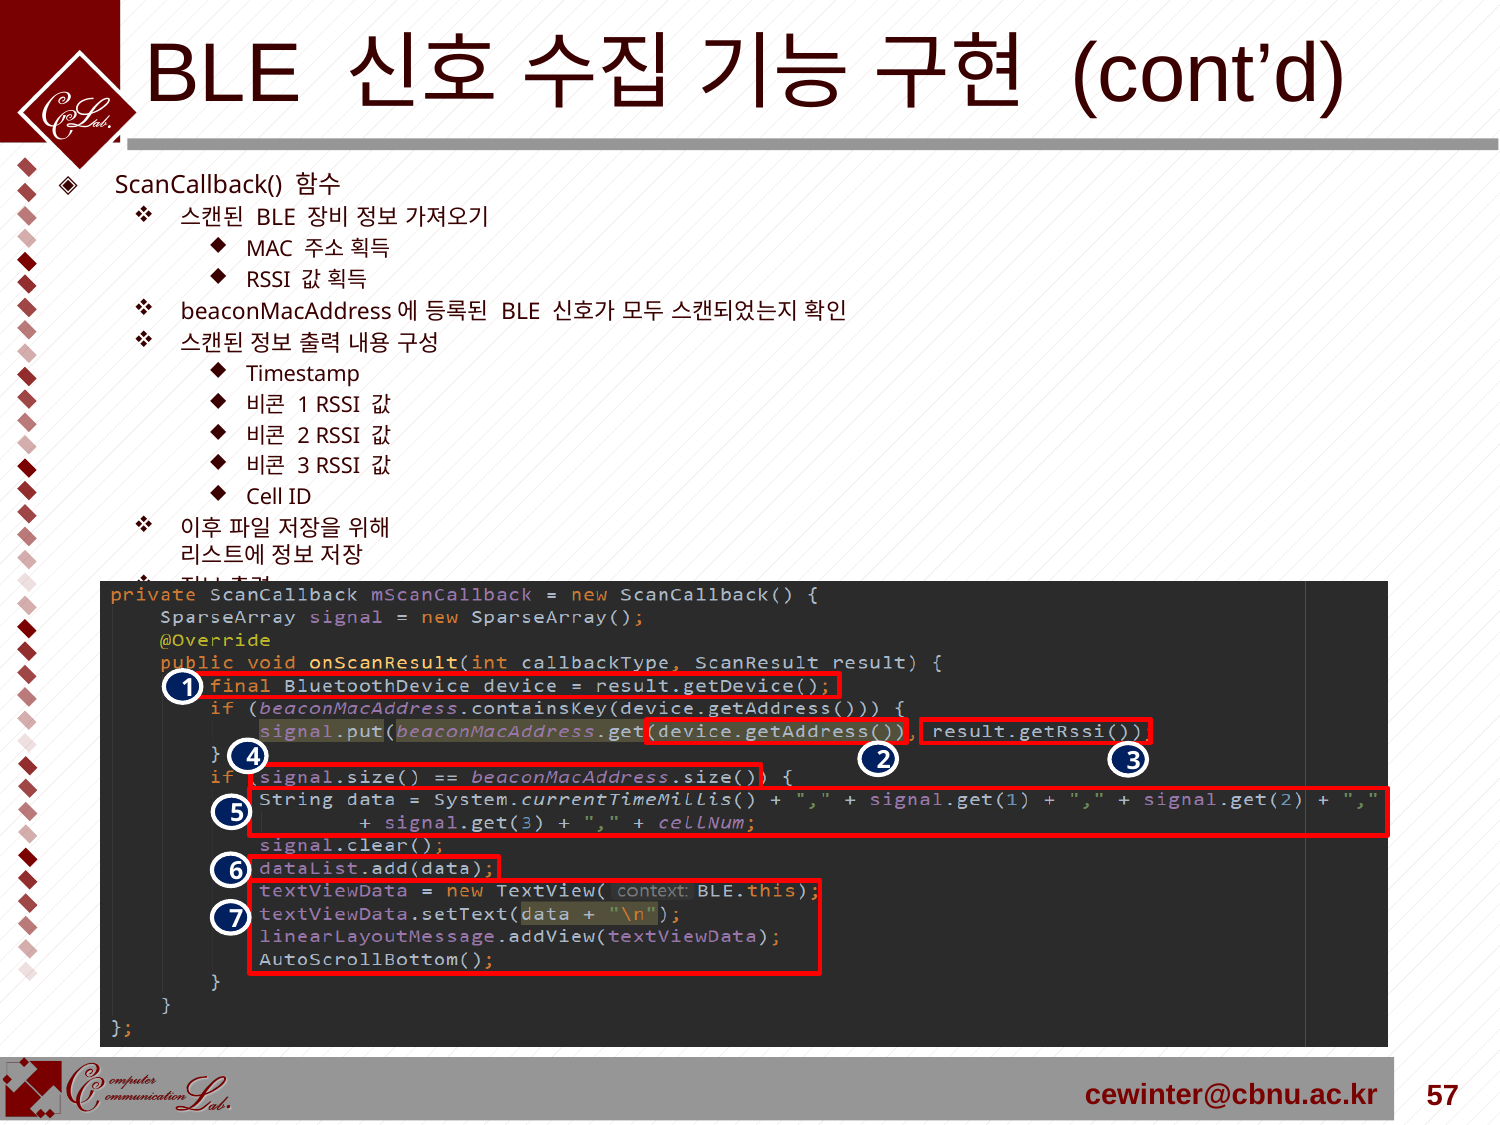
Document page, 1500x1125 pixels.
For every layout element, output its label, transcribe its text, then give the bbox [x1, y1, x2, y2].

picture [2, 1055, 234, 1121]
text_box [100, 581, 1389, 1048]
picture [0, 0, 153, 184]
title BLE 신호 수집 기능 구현 (cont’d) [129, 10, 1474, 126]
list ScanCallback() 함수 스캔된 BLE 장비 정보 가져오기 MAC 주소 획득 RSSI 값 획득 beaconMacAddress에 등록된 BLE 신호가 모두 스캔되었는지 확인 스캔된 정보 출력 내용 구성 Timestamp 비콘 1 RSSI 값 비콘 2 RSSI 값 비콘 3 RSSI 값 Cell ID 이후 파일 저장을 위해 리스트에 정보 저장 정보 출력 [43, 160, 1493, 572]
